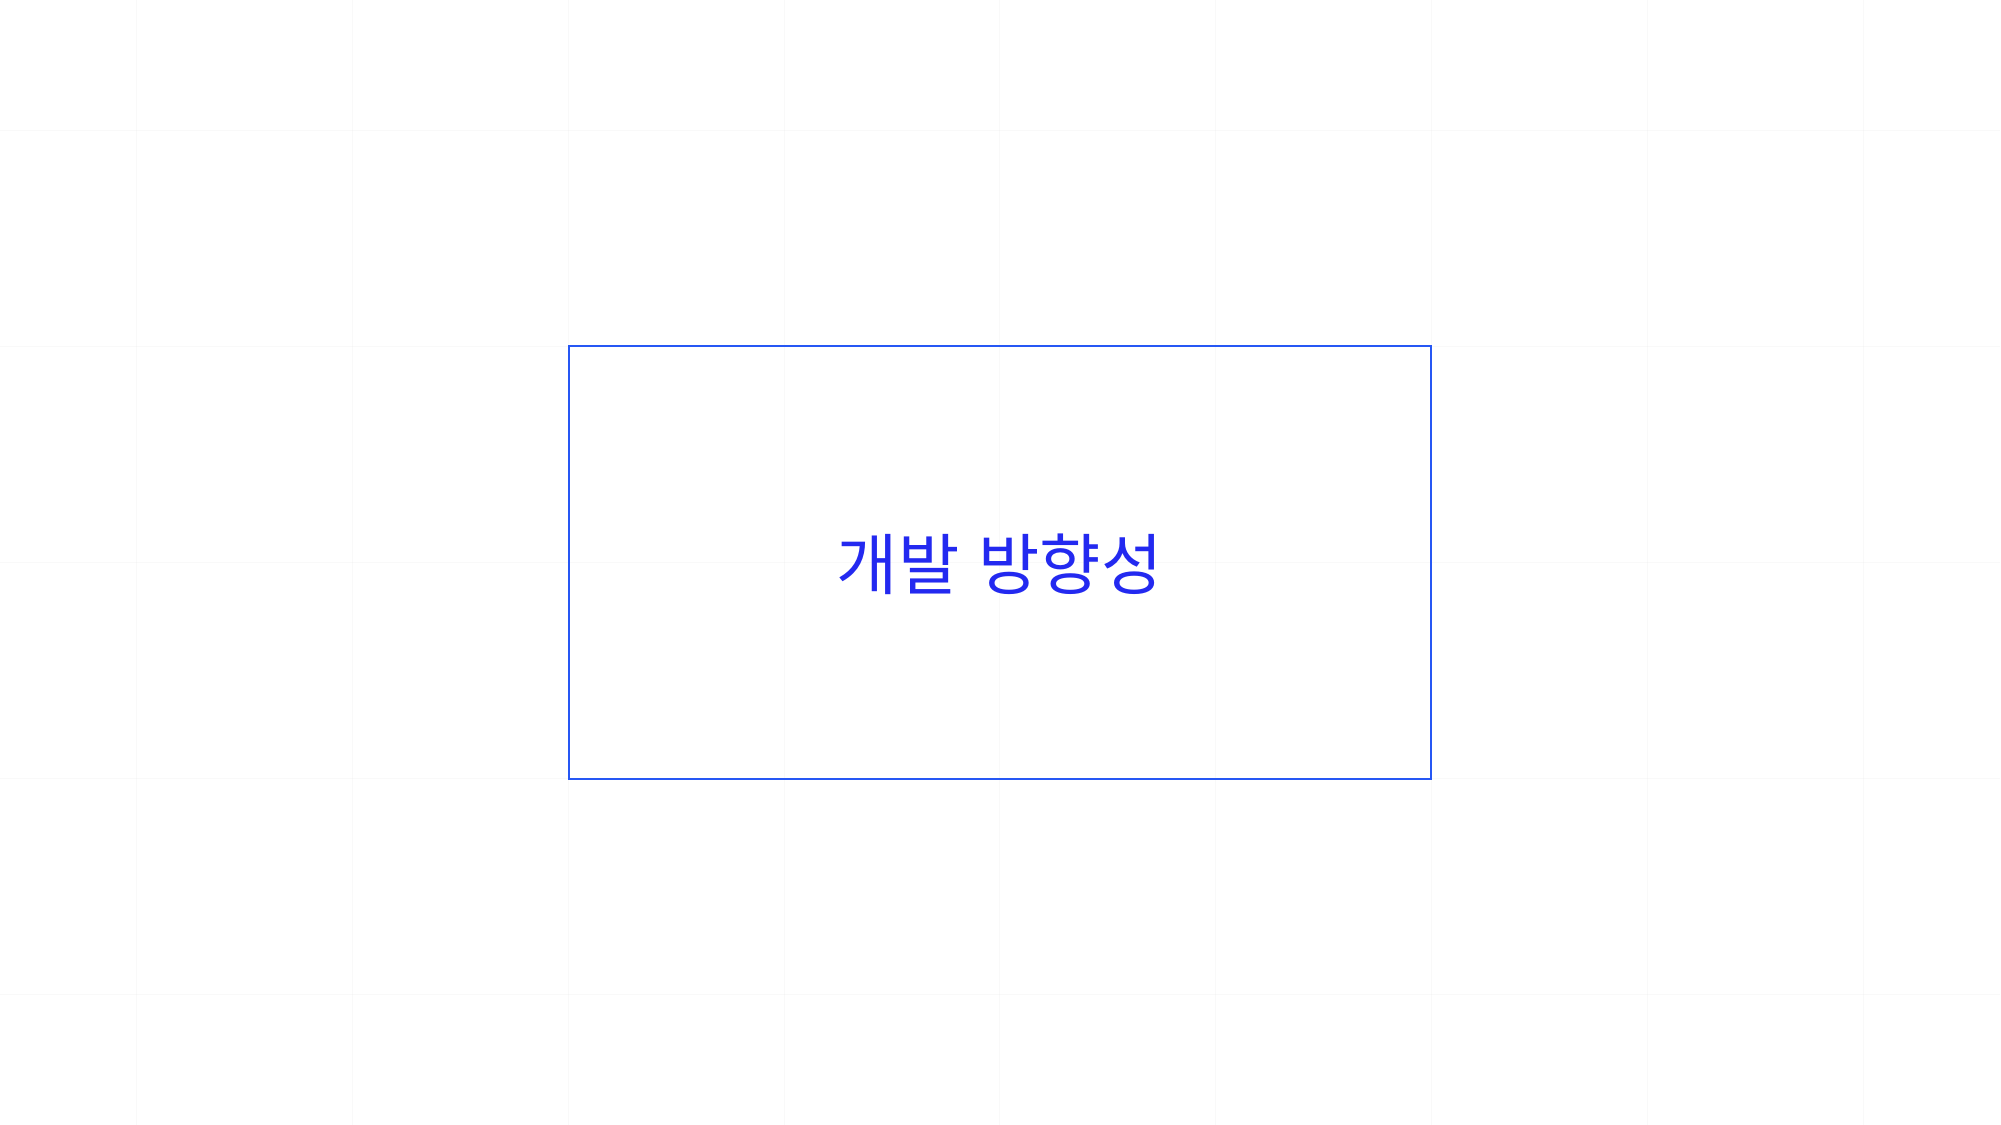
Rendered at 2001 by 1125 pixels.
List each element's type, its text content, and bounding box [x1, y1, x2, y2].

text_box 개발 방향성 [568, 345, 1432, 780]
